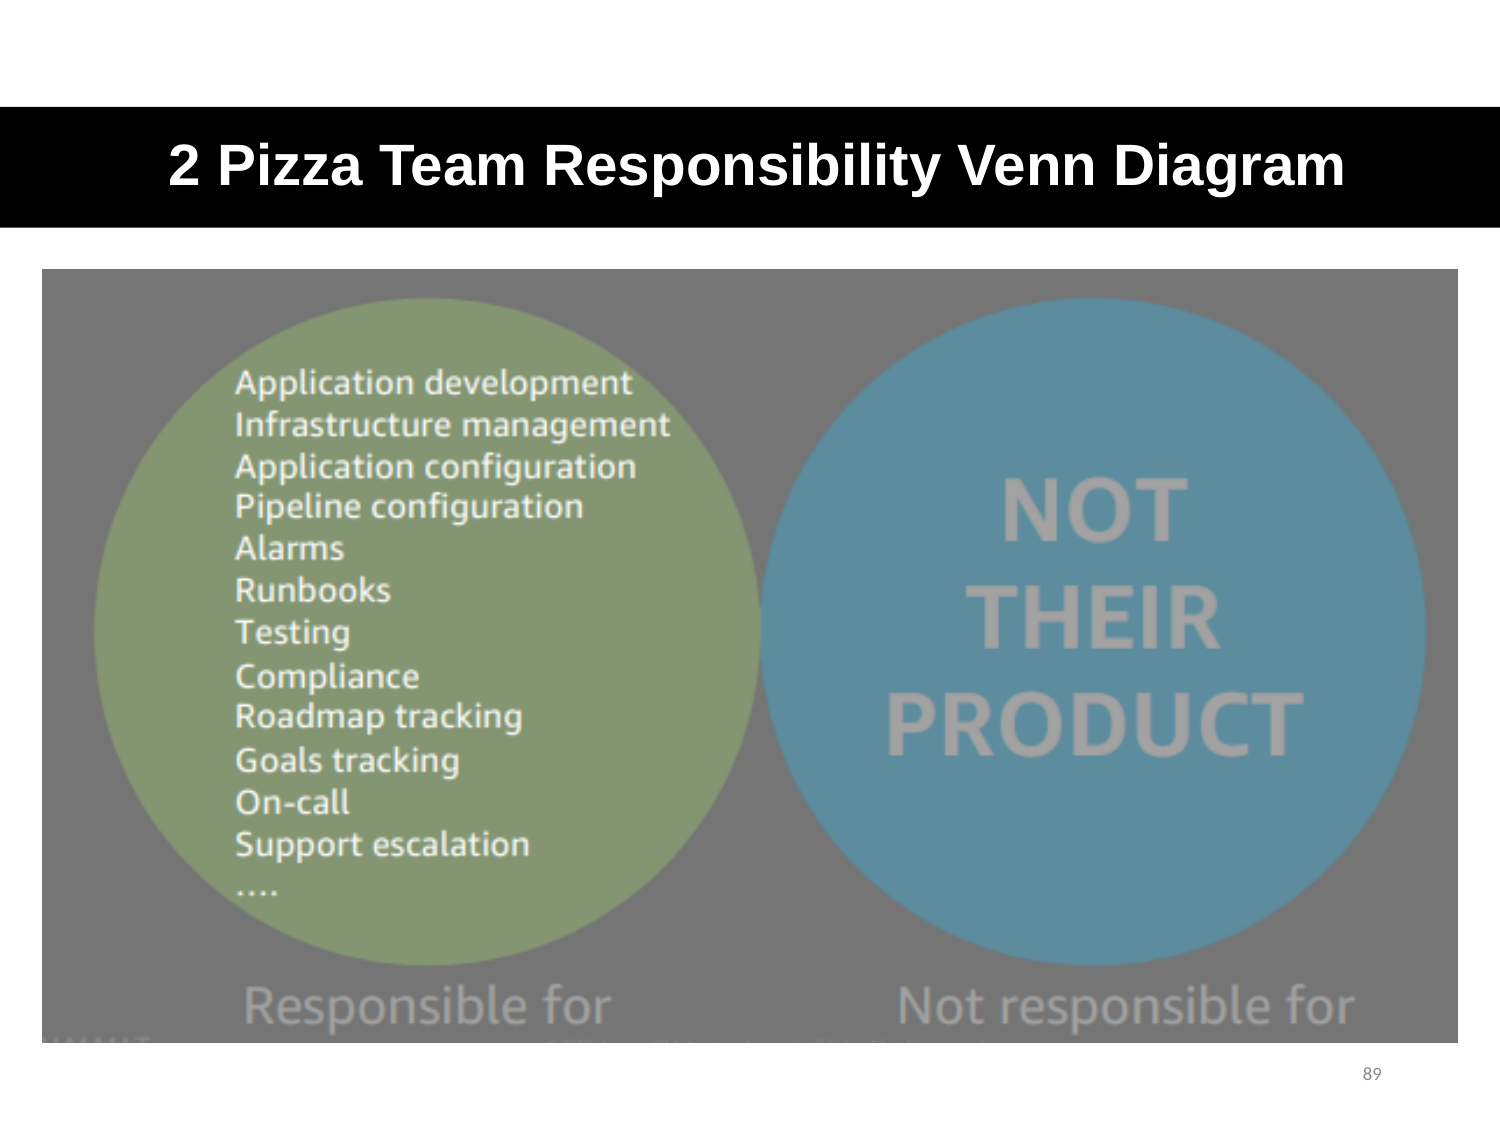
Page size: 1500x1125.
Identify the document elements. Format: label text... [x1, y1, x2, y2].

text_box [0, 105, 1500, 230]
title 2 Pizza Team Responsibility Venn Diagram [68, 105, 1448, 228]
picture [41, 269, 1459, 1043]
text_box 89 [1059, 1051, 1397, 1103]
